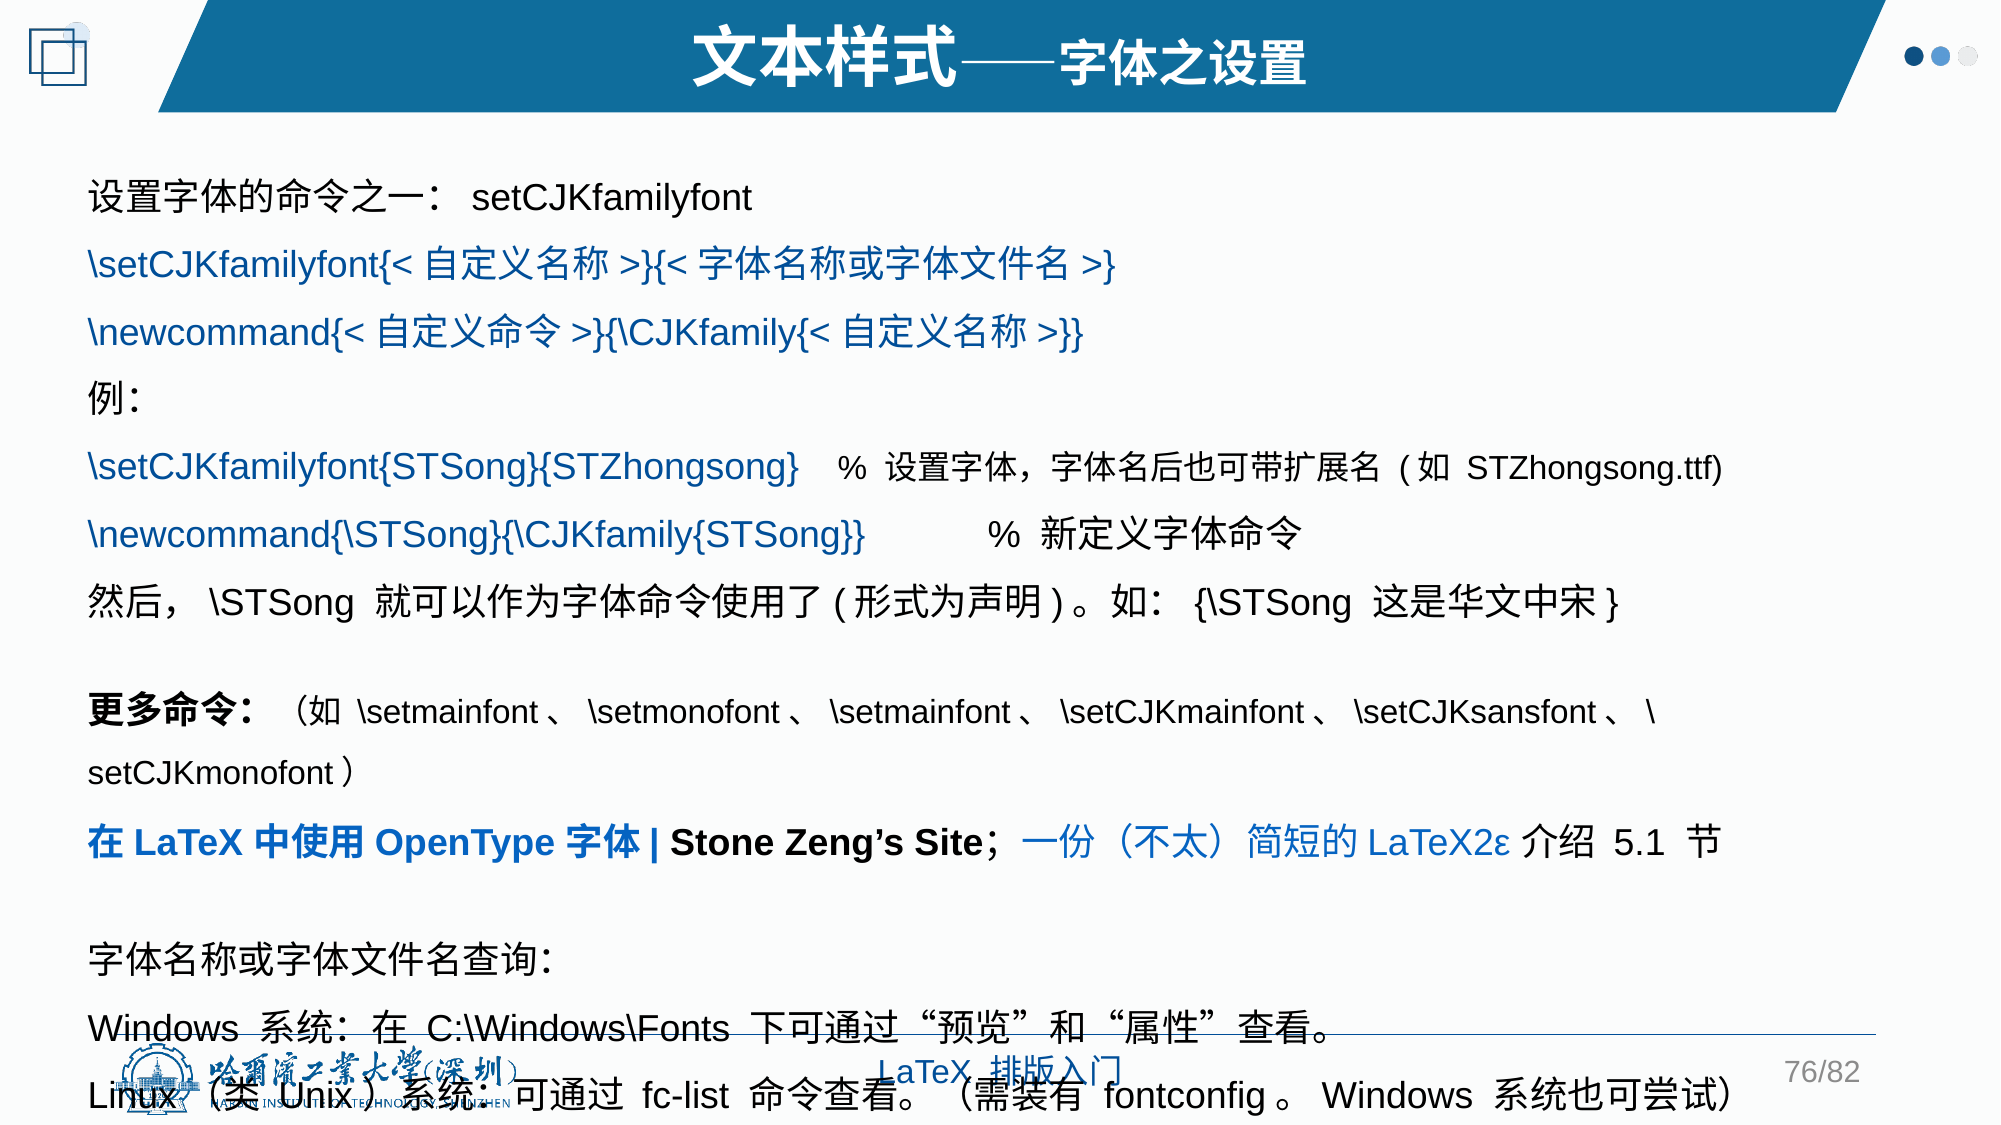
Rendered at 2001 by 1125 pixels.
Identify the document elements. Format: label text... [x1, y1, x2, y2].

text_box 设置字体的命令之一：setCJKfamilyfont \setCJKfamilyfont{<自定义名称>}{<字体名称或字体文件名>} \newcommand{<自定义命令>}{\CJKfamily{<自定义名称>}} 例： \setCJKfamilyfont{STSong}{STZhongsong} % 设置字体，字体名后也可带扩展名 (如 STZhongsong.ttf) \newcommand{\STSong}{\CJKfamily{STSong}} % 新定义字体命令 然后，\STSong 就可以作为字体命令使用了(形式为声明)。如：{\STSong 这是华文中宋} 更多命令：（如 \setmainfont、\setmonofont、\setmainfont、\setCJKmainfont、\setCJKsansfont、\setCJKmonofont） 在 LaTeX 中使用 OpenType 字体 | Stone Zeng’s Site；一份（不太）简短的 LaTeX2ε 介绍 5.1 节 字体名称或字体文件名查询： Windows 系统：在 C:\Windows\Fonts 下可通过“预览”和“属性”查看。 Linux（类 Unix）系统：可通过 fc-list 命令查看。（需装有 fontconfig。Windows 系统也可尝试） [72, 142, 1886, 1124]
picture [1881, 15, 2000, 97]
picture [0, 0, 119, 110]
text_box 文本样式——字体之设置 [291, 7, 1709, 103]
